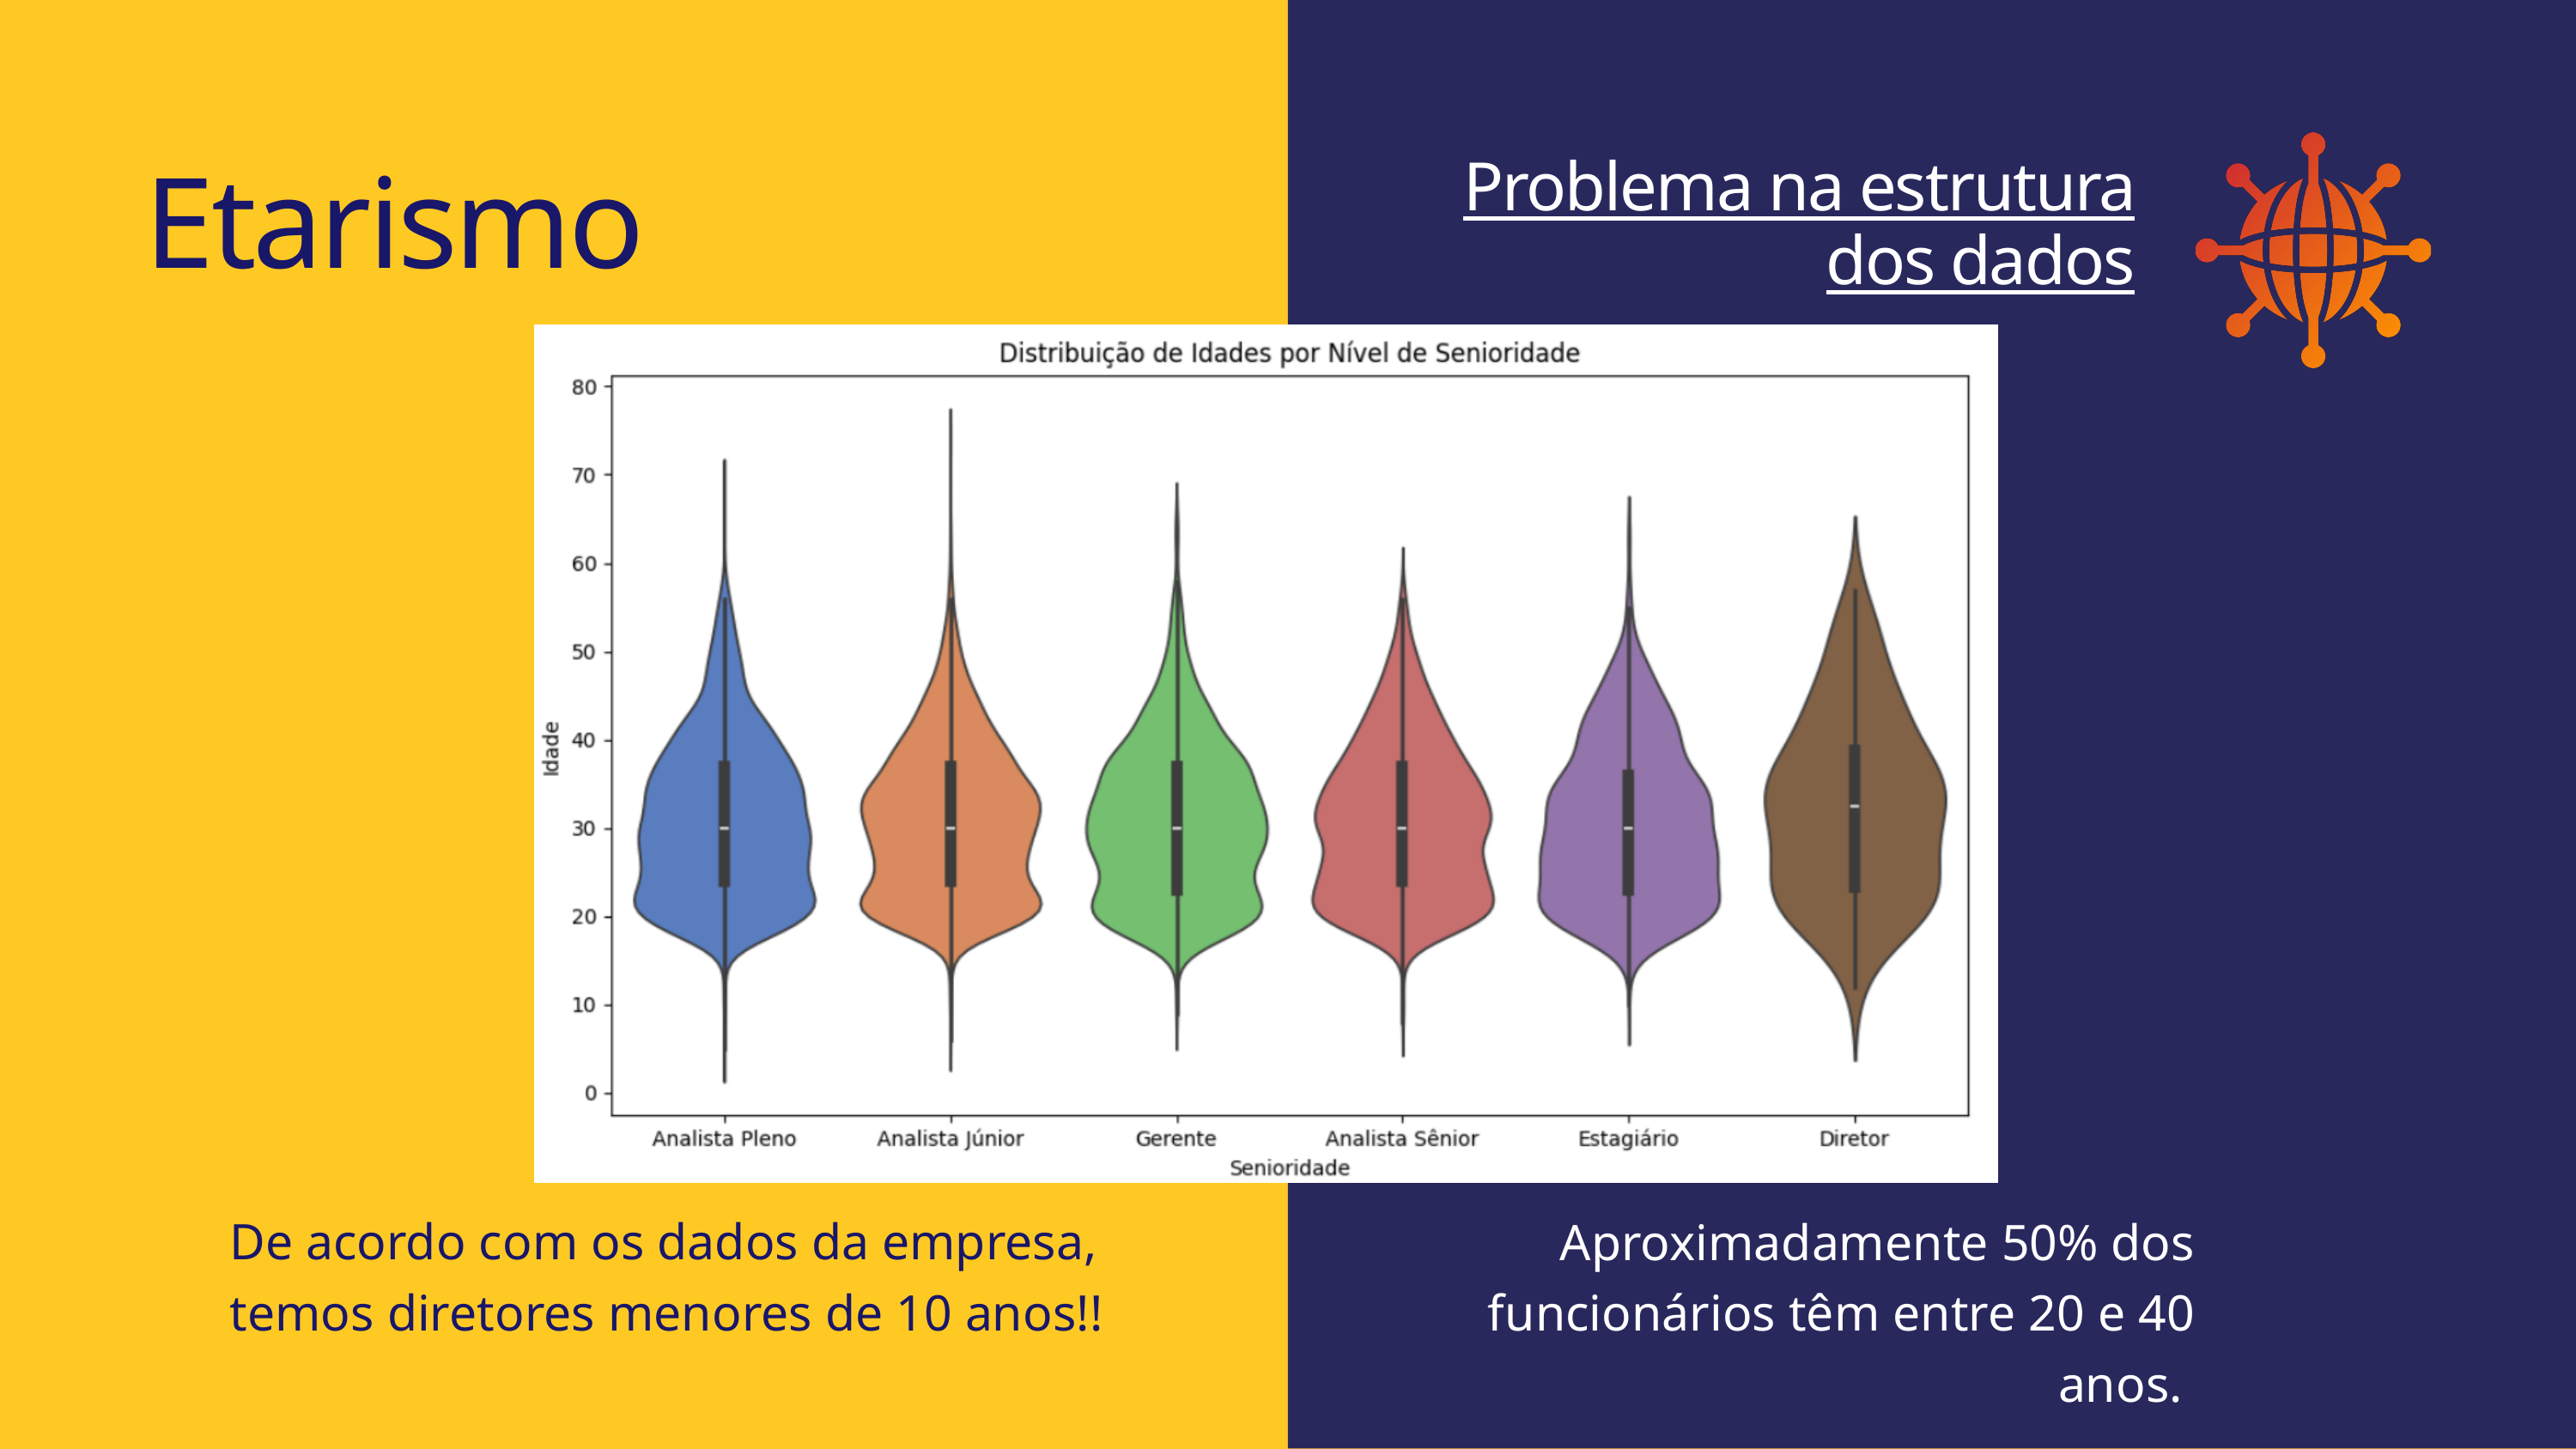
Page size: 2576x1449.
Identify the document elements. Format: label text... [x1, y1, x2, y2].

text_box Problema na estrutura dos dados [1441, 149, 2136, 299]
text_box [2195, 132, 2432, 368]
text_box Aproximadamente 50% dos funcionários têm entre 20 e 40 anos. [1380, 1198, 2196, 1413]
text_box [1287, 0, 2576, 1449]
text_box De acordo com os dados da empresa, temos diretores menores de 10 anos!! [229, 1198, 1105, 1342]
text_box [533, 324, 1998, 1183]
text_box Etarismo [144, 154, 720, 294]
